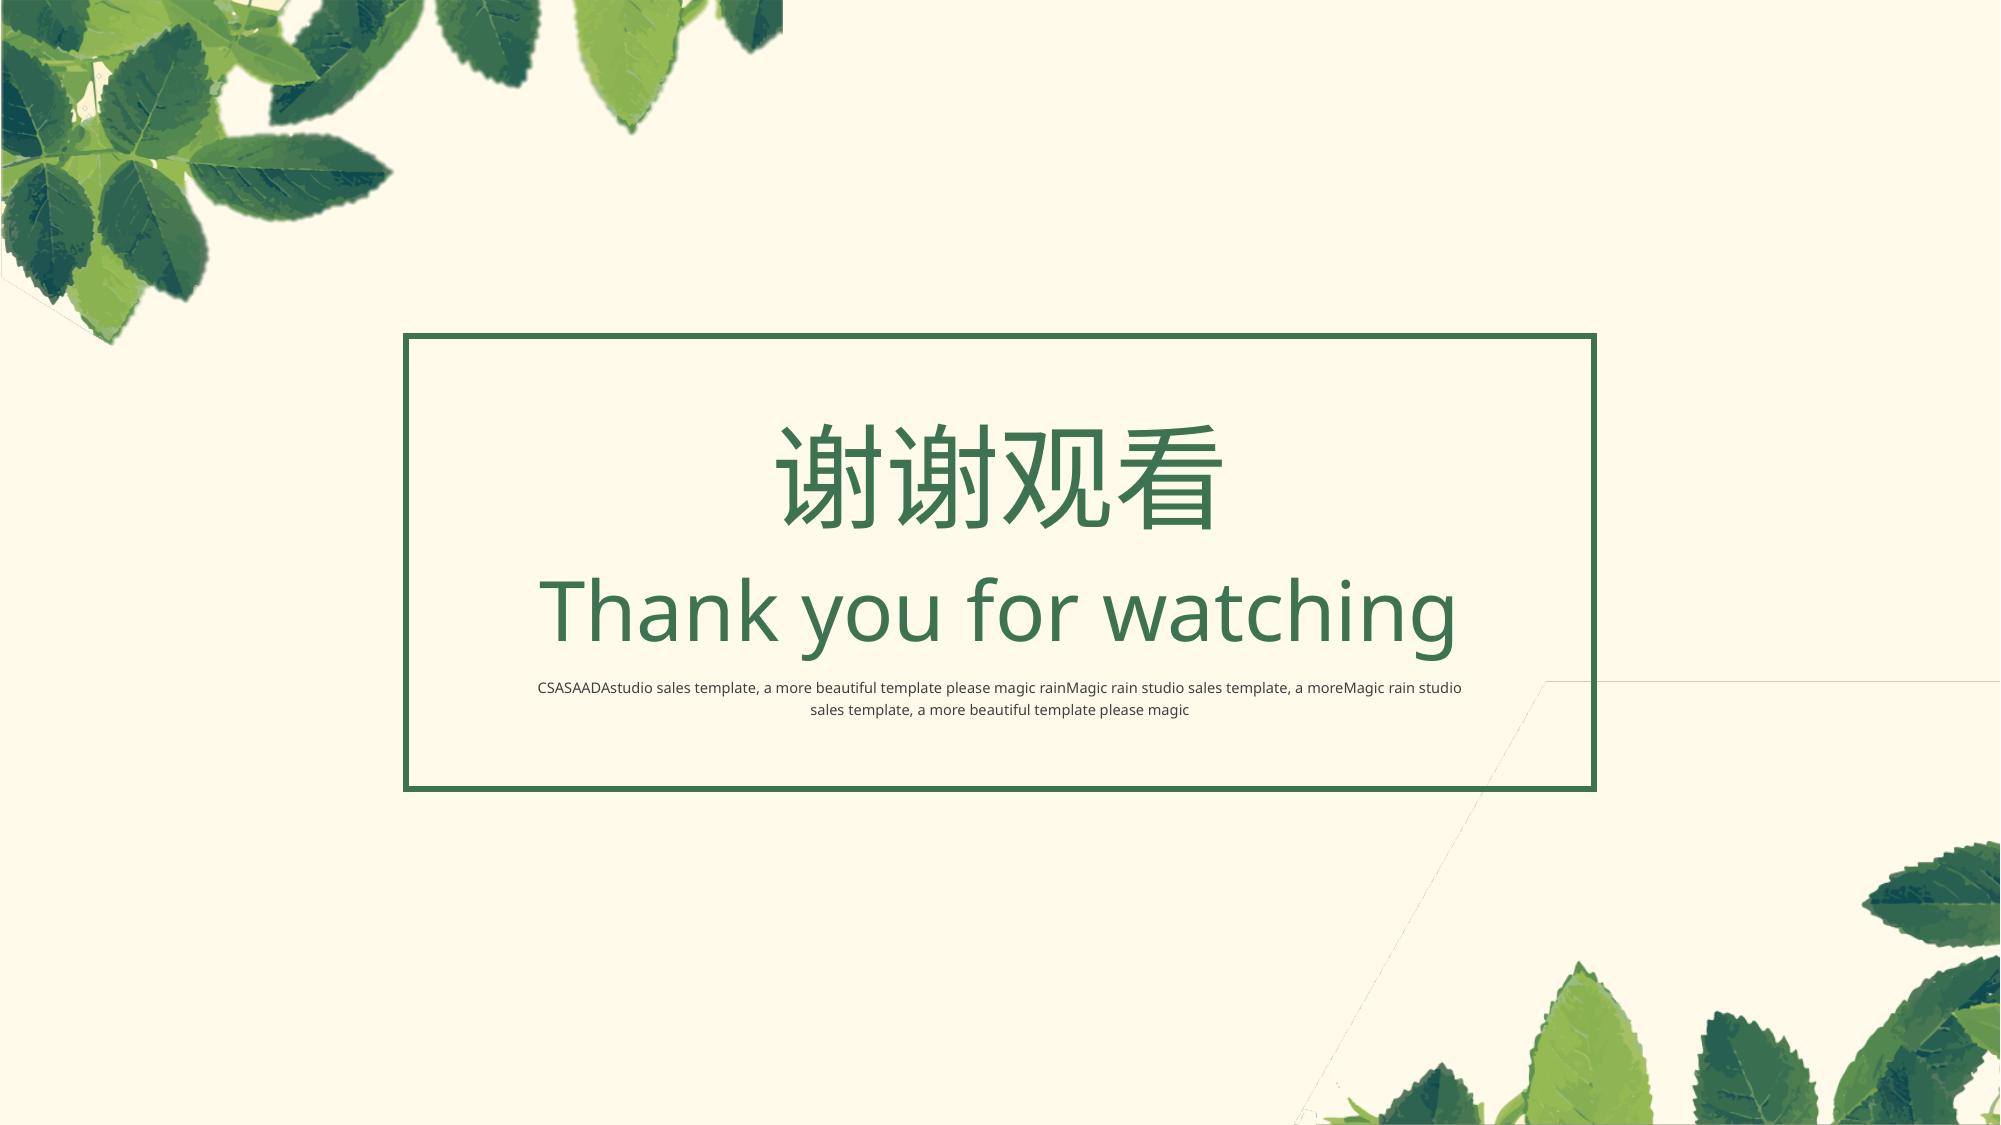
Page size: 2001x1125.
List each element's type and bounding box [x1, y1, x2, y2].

picture [1205, 411, 2000, 1125]
text_box [405, 336, 1595, 789]
text_box [486, 398, 1513, 727]
picture [0, 0, 958, 356]
